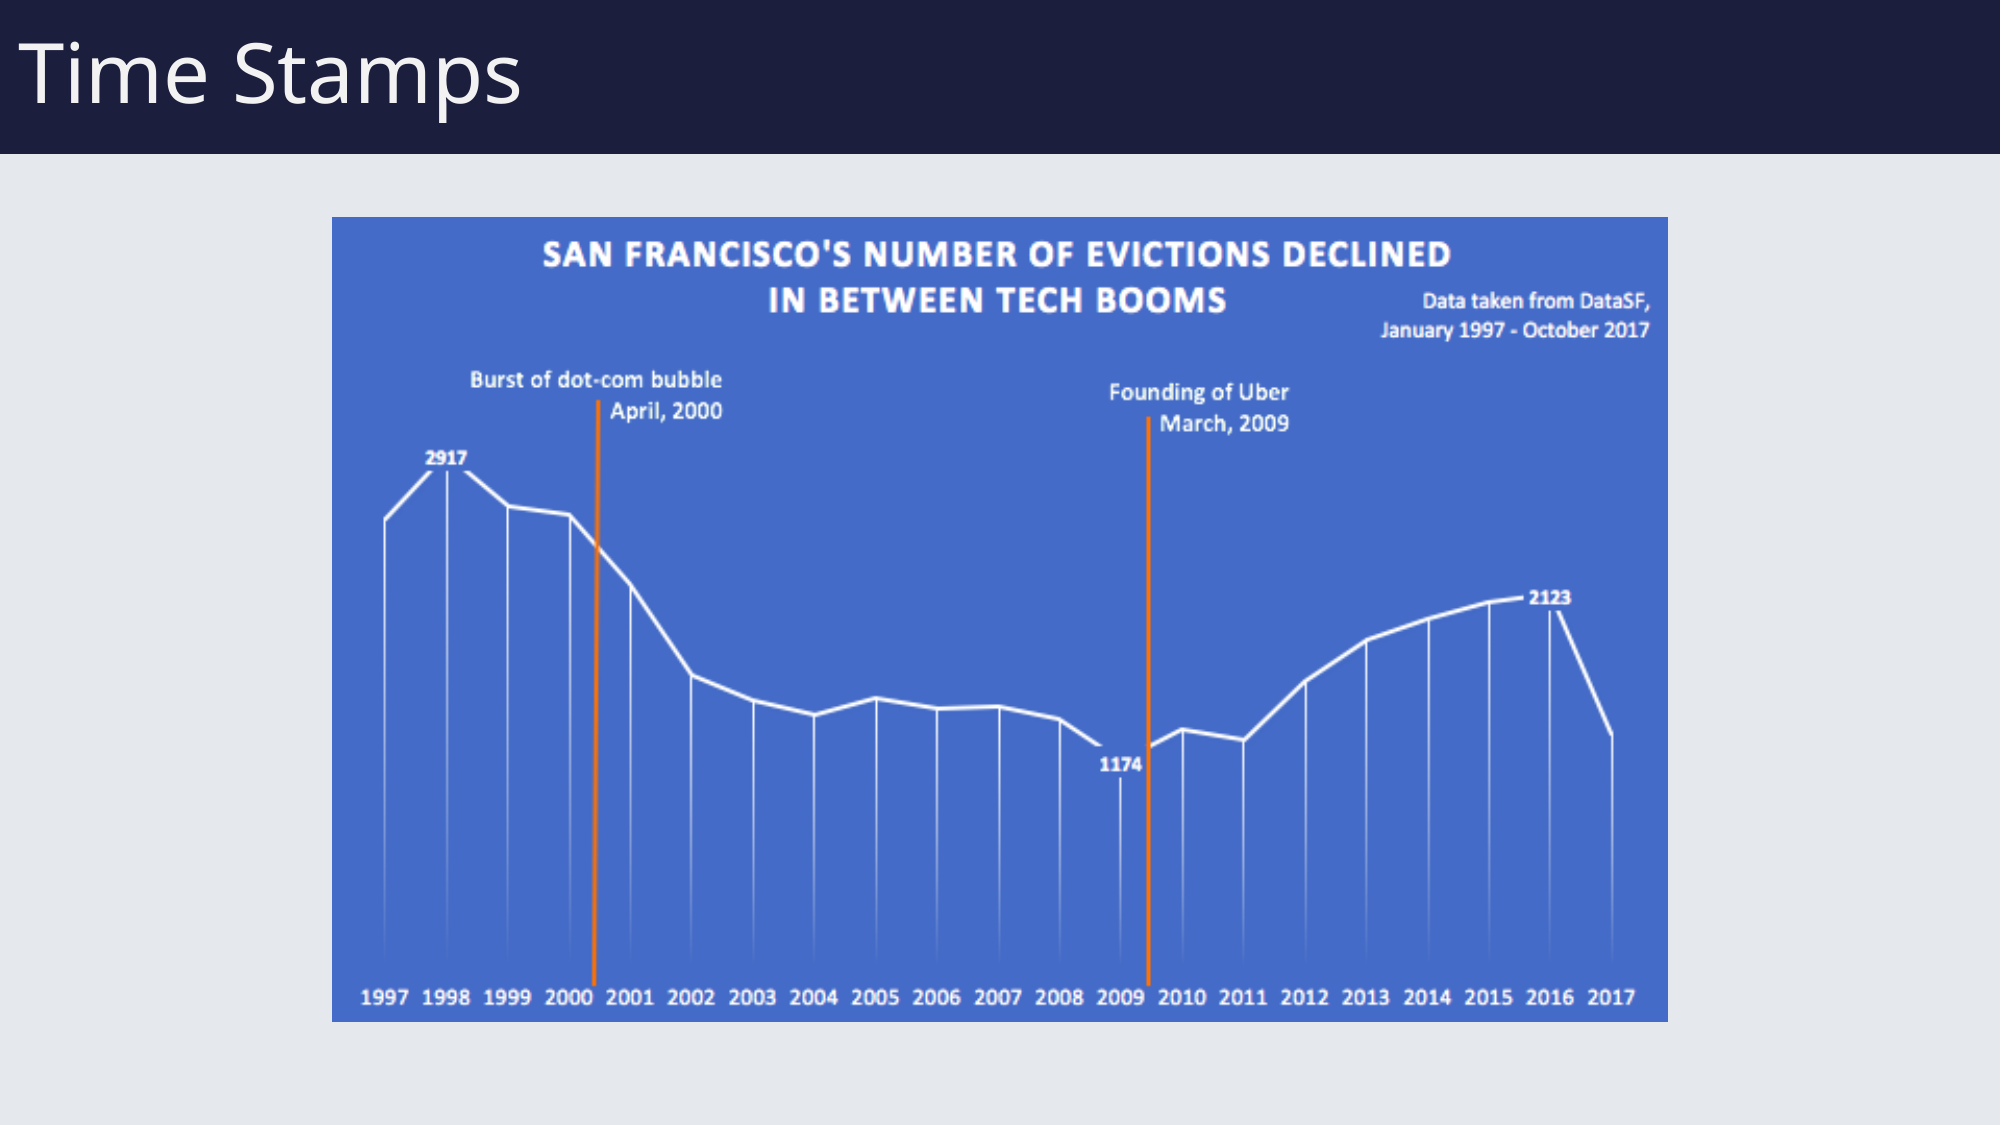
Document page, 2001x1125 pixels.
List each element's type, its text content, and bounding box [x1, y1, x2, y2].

picture [332, 217, 1668, 1022]
text_box Time Stamps [3, 0, 2000, 186]
text_box [0, 155, 2000, 1125]
